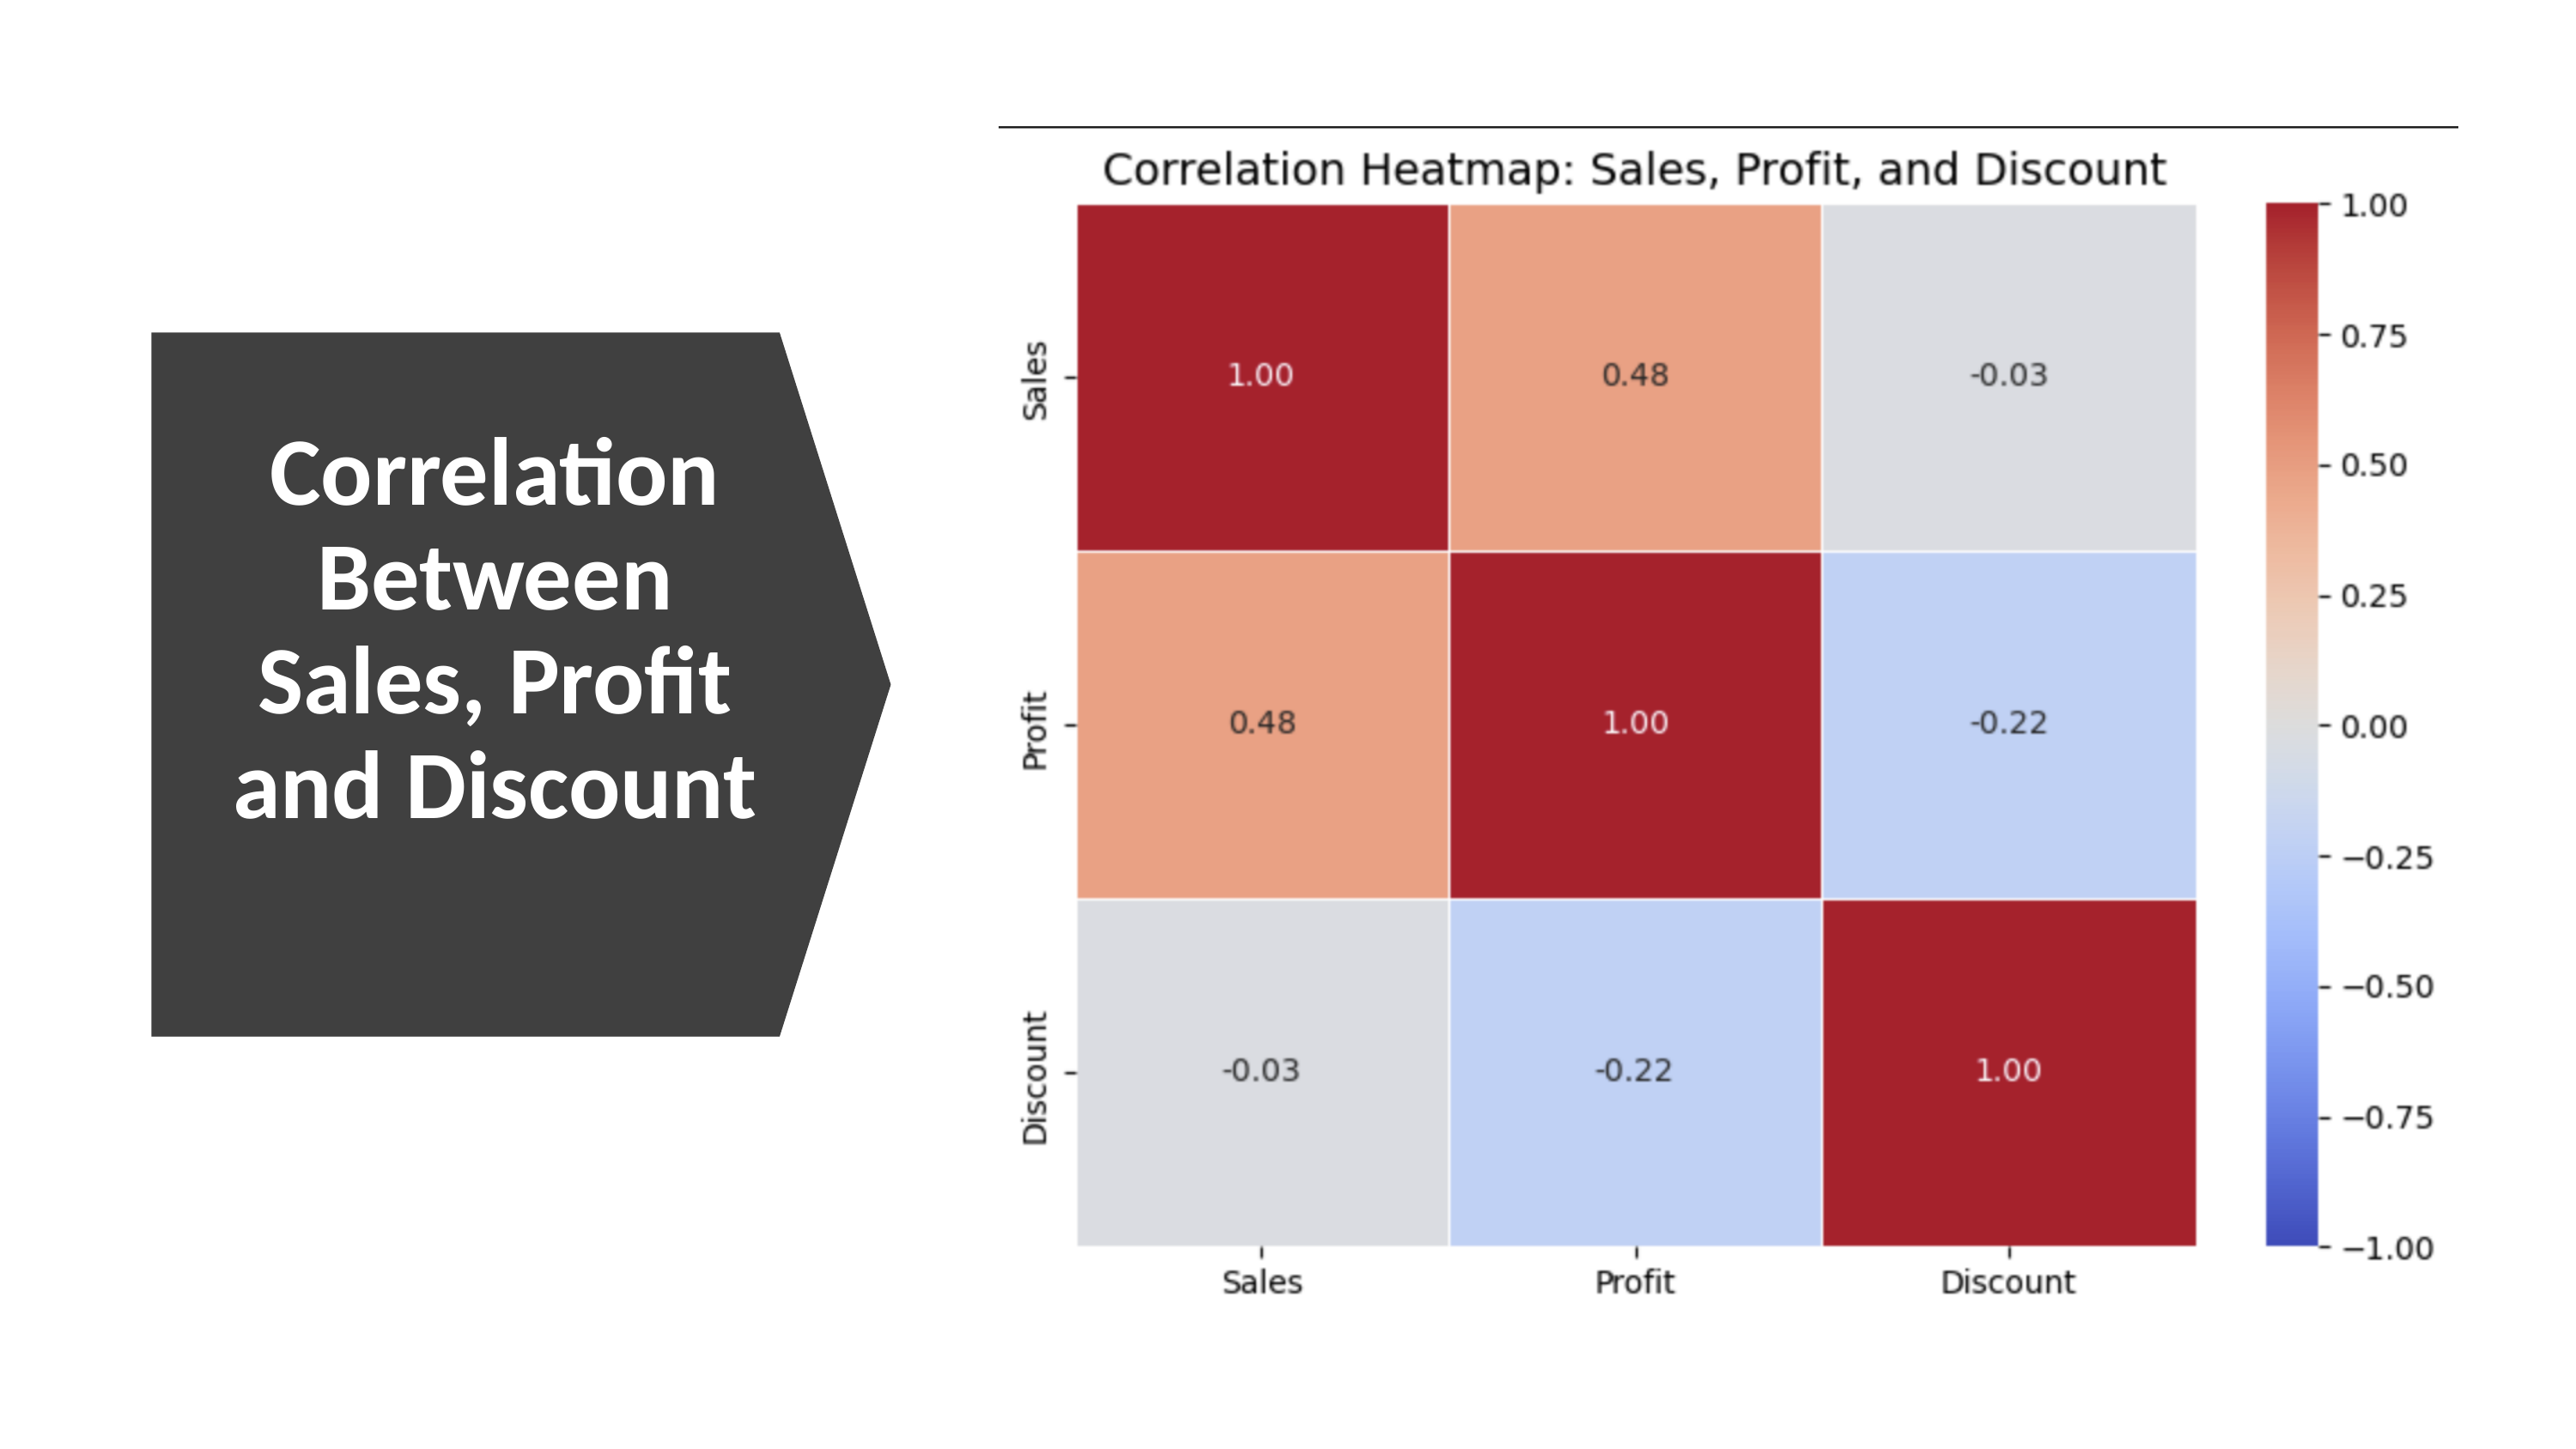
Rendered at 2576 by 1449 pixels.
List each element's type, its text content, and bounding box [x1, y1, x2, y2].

text_box Correlation Between Sales, Profit and Discount [217, 415, 773, 954]
picture [999, 126, 2458, 1323]
text_box [149, 330, 893, 1039]
